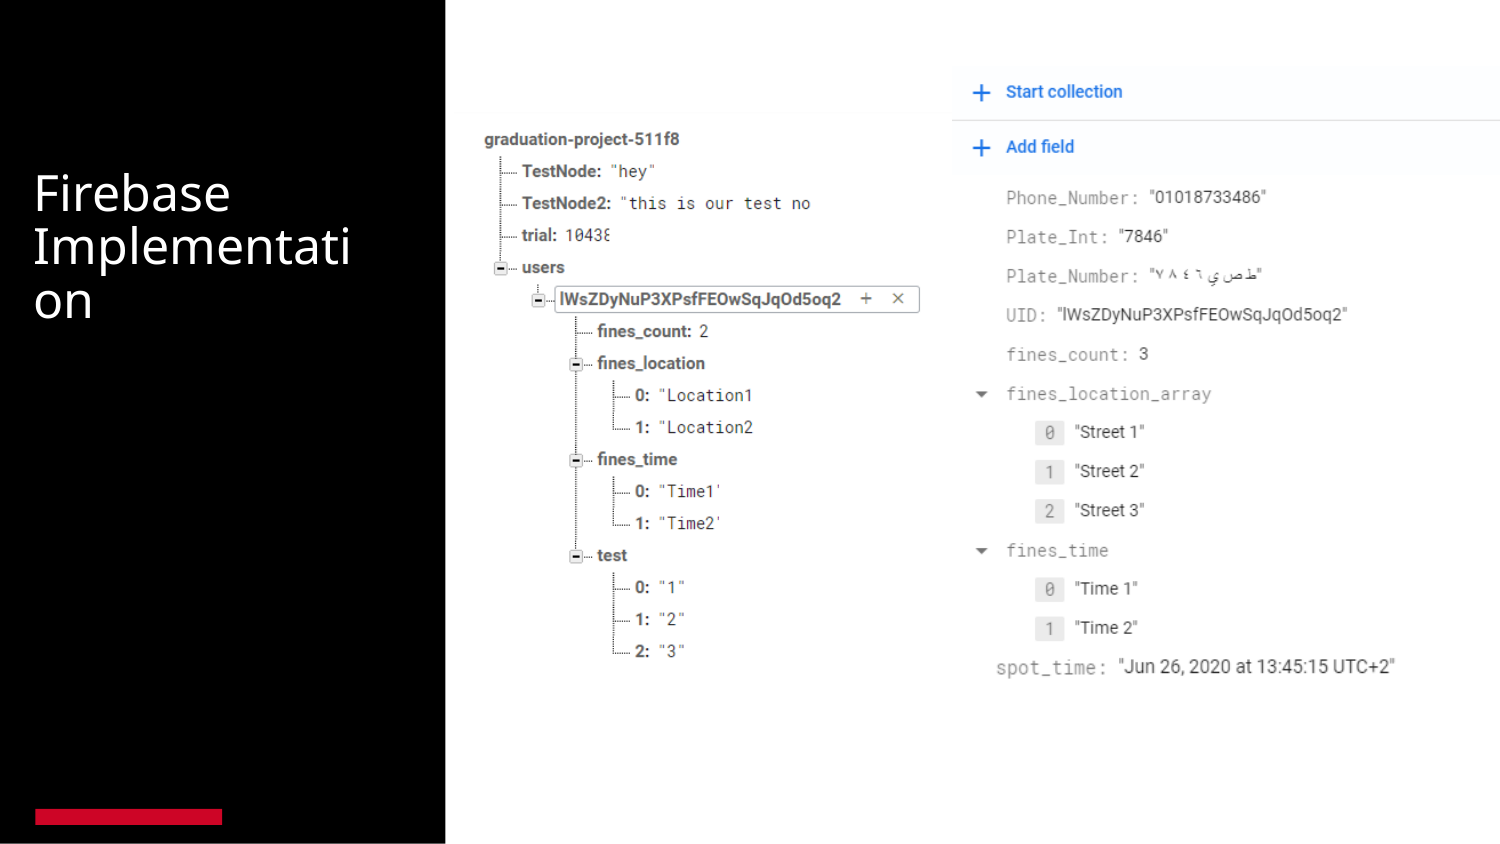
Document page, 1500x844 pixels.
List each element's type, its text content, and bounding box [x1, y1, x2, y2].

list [952, 66, 1500, 651]
picture [954, 650, 1410, 687]
title Firebase Implementation [18, 153, 396, 425]
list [454, 112, 949, 687]
